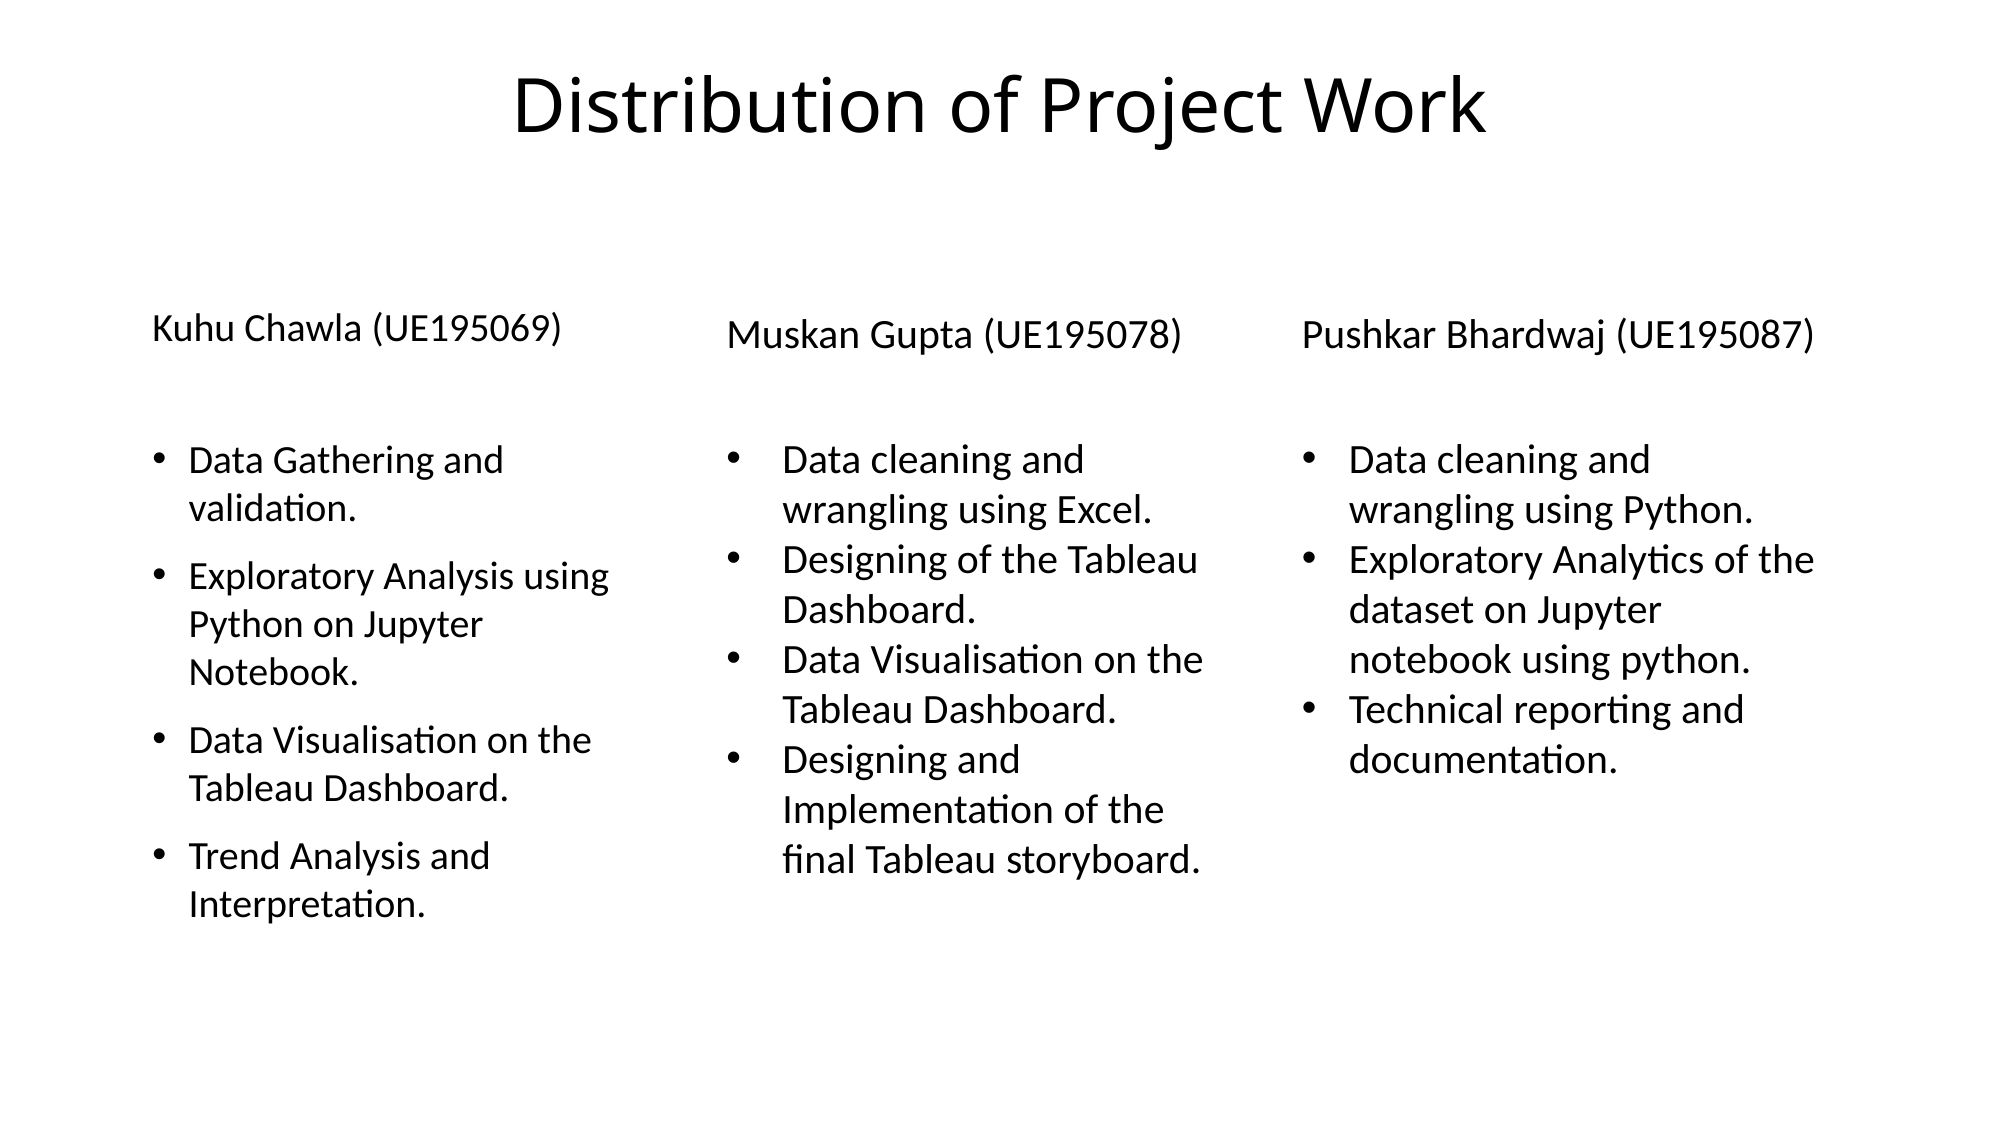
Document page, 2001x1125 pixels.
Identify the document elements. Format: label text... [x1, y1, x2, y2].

text_box Pushkar Bhardwaj (UE195087) Data cleaning and wrangling using Python. Exploratory Analytics of the dataset on Jupyter notebook using python. Technical reporting and documentation. [1287, 299, 1837, 790]
list Kuhu Chawla (UE195069) Data Gathering and validation. Exploratory Analysis using Python on Jupyter Notebook. Data Visualisation on the Tableau Dashboard. Trend Analysis and Interpretation. [137, 299, 649, 934]
text_box Muskan Gupta (UE195078) Data cleaning and wrangling using Excel. Designing of the Tableau Dashboard. Data Visualisation on the Tableau Dashboard. Designing and Implementation of the final Tableau storyboard. [711, 299, 1224, 940]
title Distribution of Project Work [137, 59, 1863, 158]
